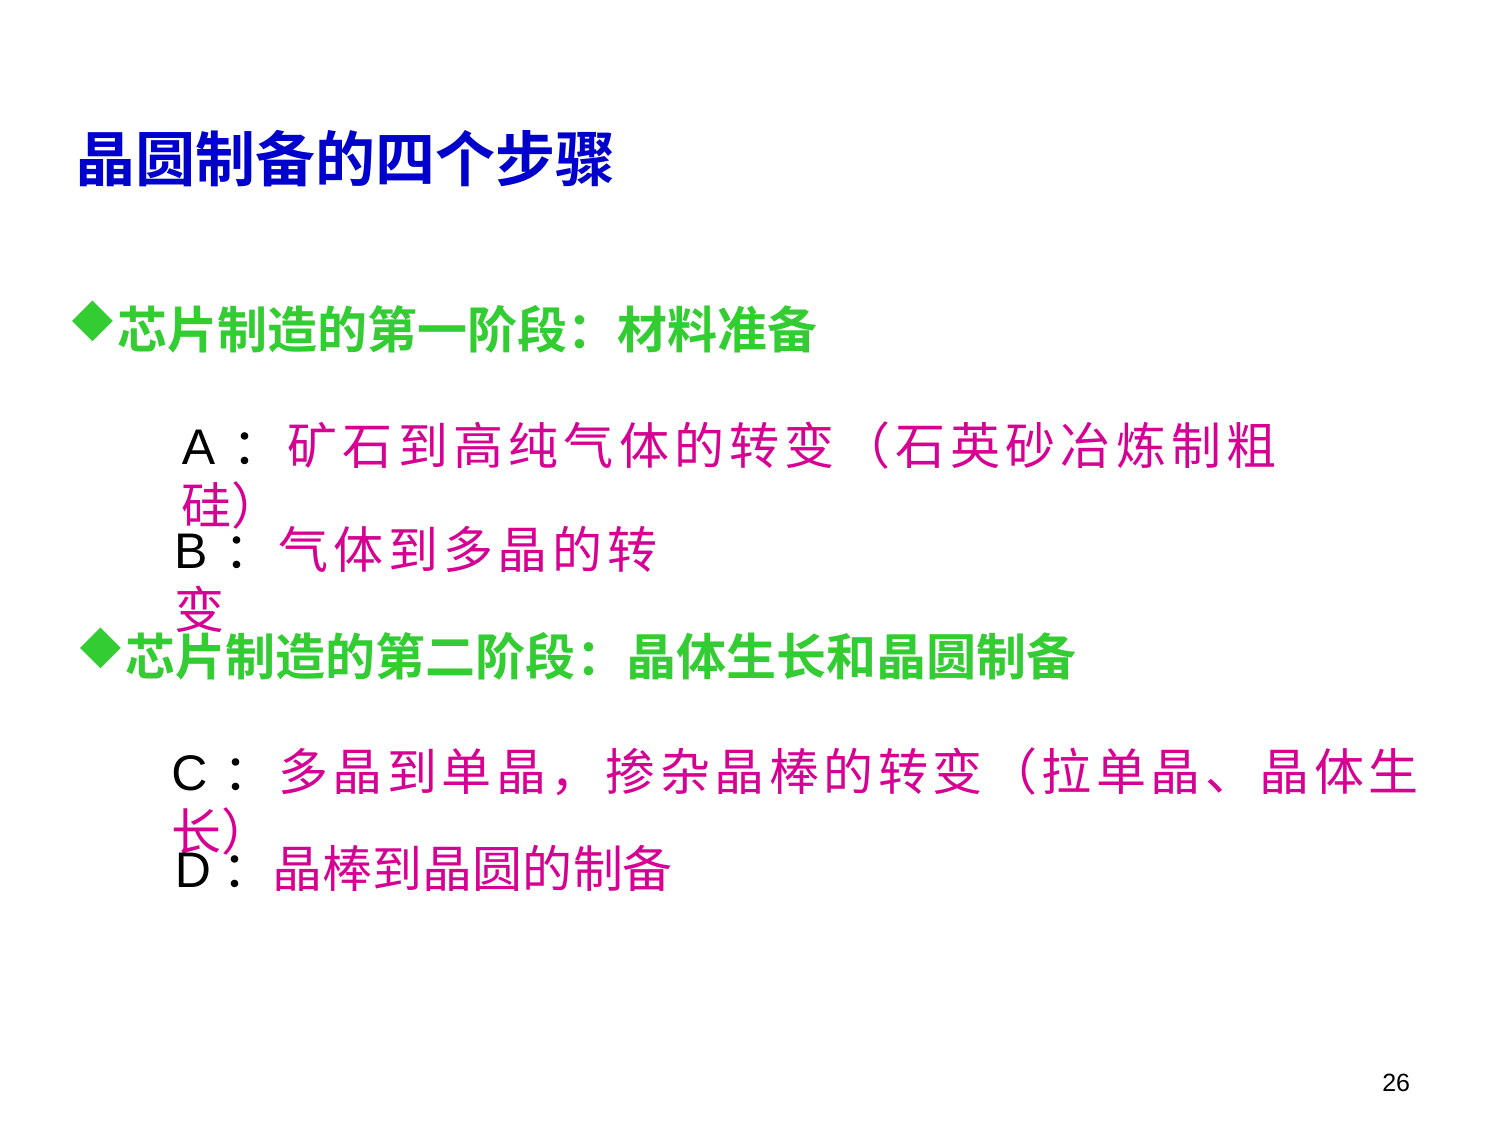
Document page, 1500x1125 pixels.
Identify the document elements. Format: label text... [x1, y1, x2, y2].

text_box C：多晶到单晶，掺杂晶棒的转变（拉单晶、晶体生长） [156, 733, 1434, 808]
text_box B：气体到多晶的转变 [159, 511, 673, 586]
text_box A：矿石到高纯气体的转变（石英砂冶炼制粗硅） [167, 407, 1292, 483]
text_box 芯片制造的第一阶段：材料准备 [53, 290, 880, 366]
text_box 26 [1074, 1026, 1425, 1105]
text_box 芯片制造的第二阶段：晶体生长和晶圆制备 [61, 617, 1199, 693]
subtitle 晶圆制备的四个步骤 [60, 113, 1111, 202]
text_box D：晶棒到晶圆的制备 [160, 830, 1373, 905]
